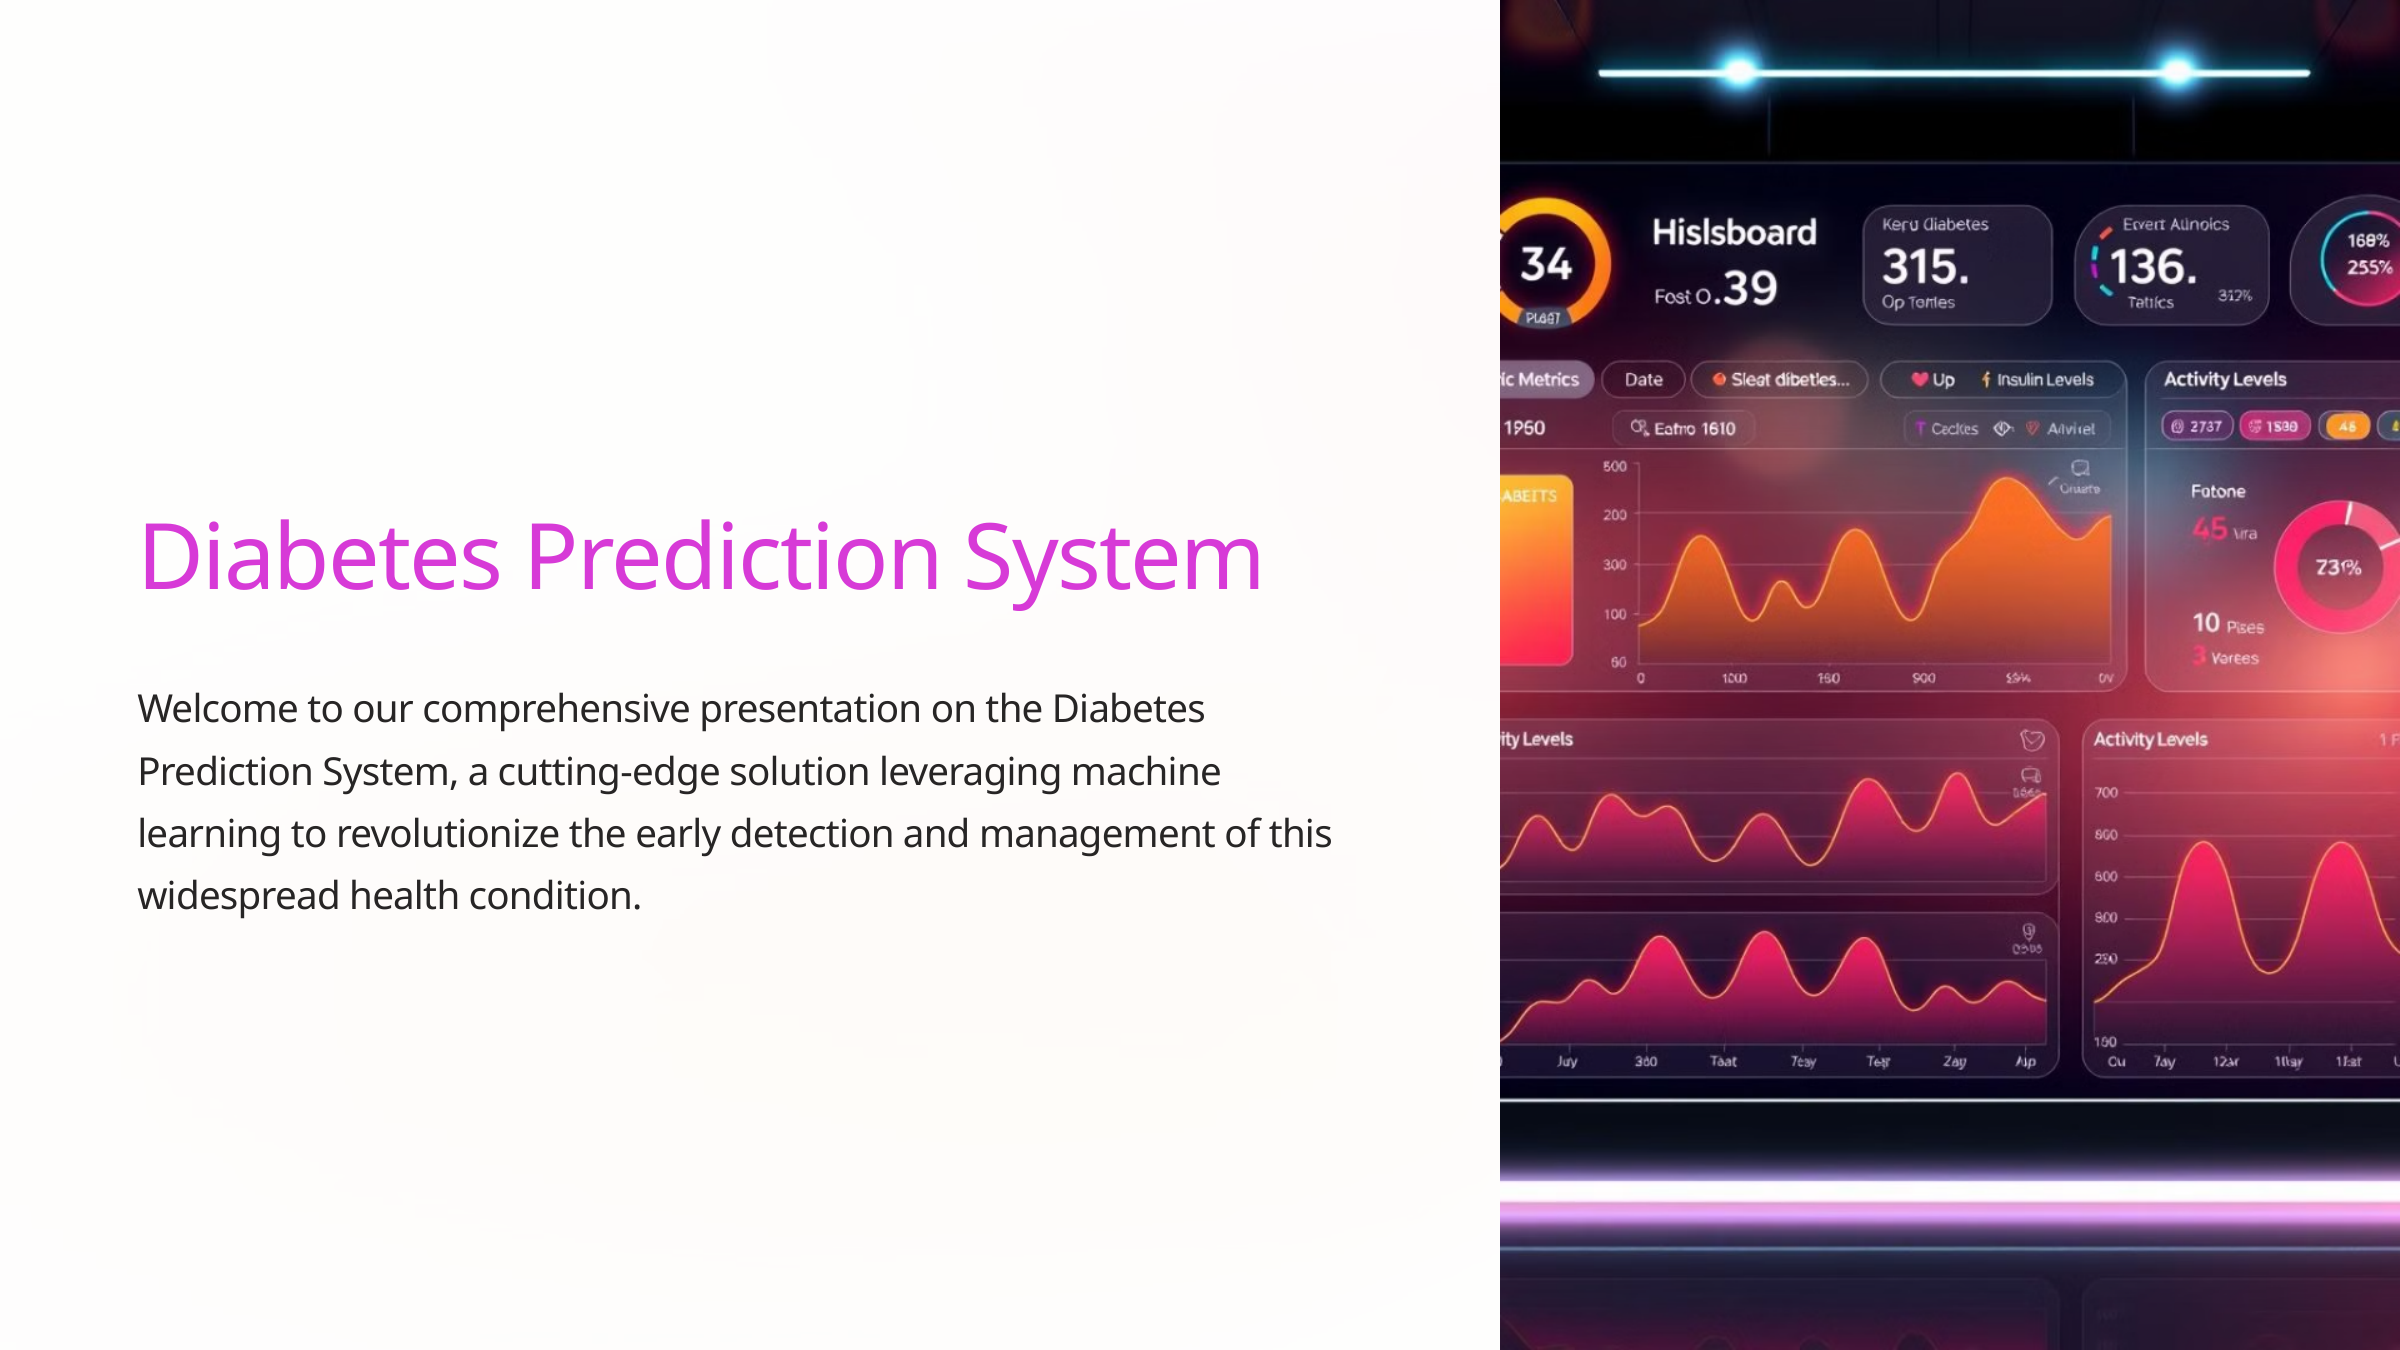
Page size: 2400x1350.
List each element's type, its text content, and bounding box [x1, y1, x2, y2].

picture [1499, 0, 2400, 1350]
text_box Diabetes Prediction System [137, 493, 1231, 609]
text_box Welcome to our comprehensive presentation on the Diabetes Prediction System, a cutting-edge solution leveraging machine learning to revolutionize the early detection and management of this widespread health condition. [137, 667, 1363, 857]
